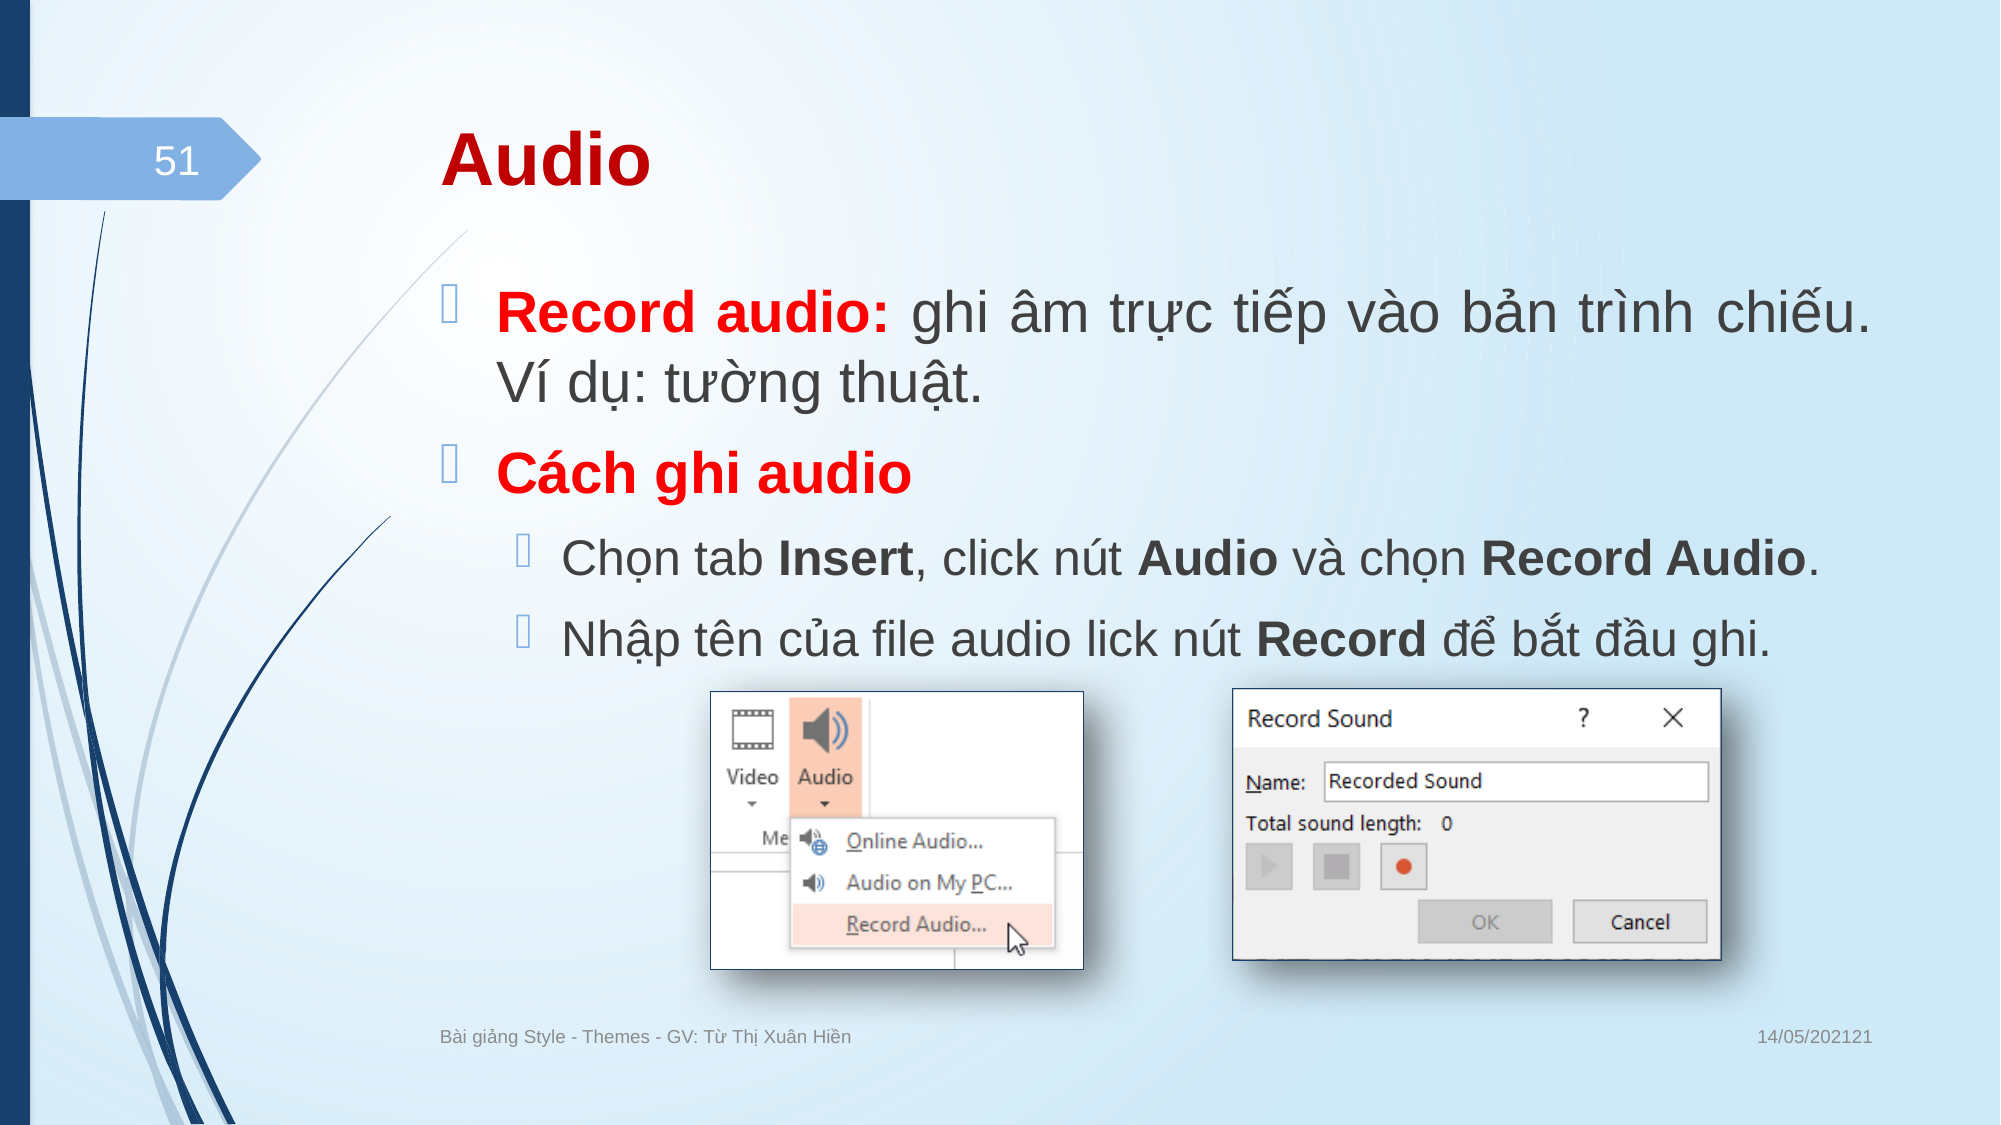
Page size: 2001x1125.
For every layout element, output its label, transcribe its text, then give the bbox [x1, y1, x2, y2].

list Record audio: ghi âm trực tiếp vào bản trình chiếu. Ví dụ: tường thuật. Cách ghi audio Chọn tab Insert, click nút Audio và chọn Record Audio. Nhập tên của file audio lick nút Record để bắt đầu ghi. [424, 266, 1888, 970]
footer Bài giảng Style - Themes - GV: Từ Thị Xuân Hiền [424, 1006, 1675, 1067]
title Audio [425, 102, 1888, 238]
slide_number 51 [87, 129, 216, 190]
picture [710, 691, 1085, 970]
picture [1232, 688, 1723, 961]
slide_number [1699, 1005, 1888, 1067]
